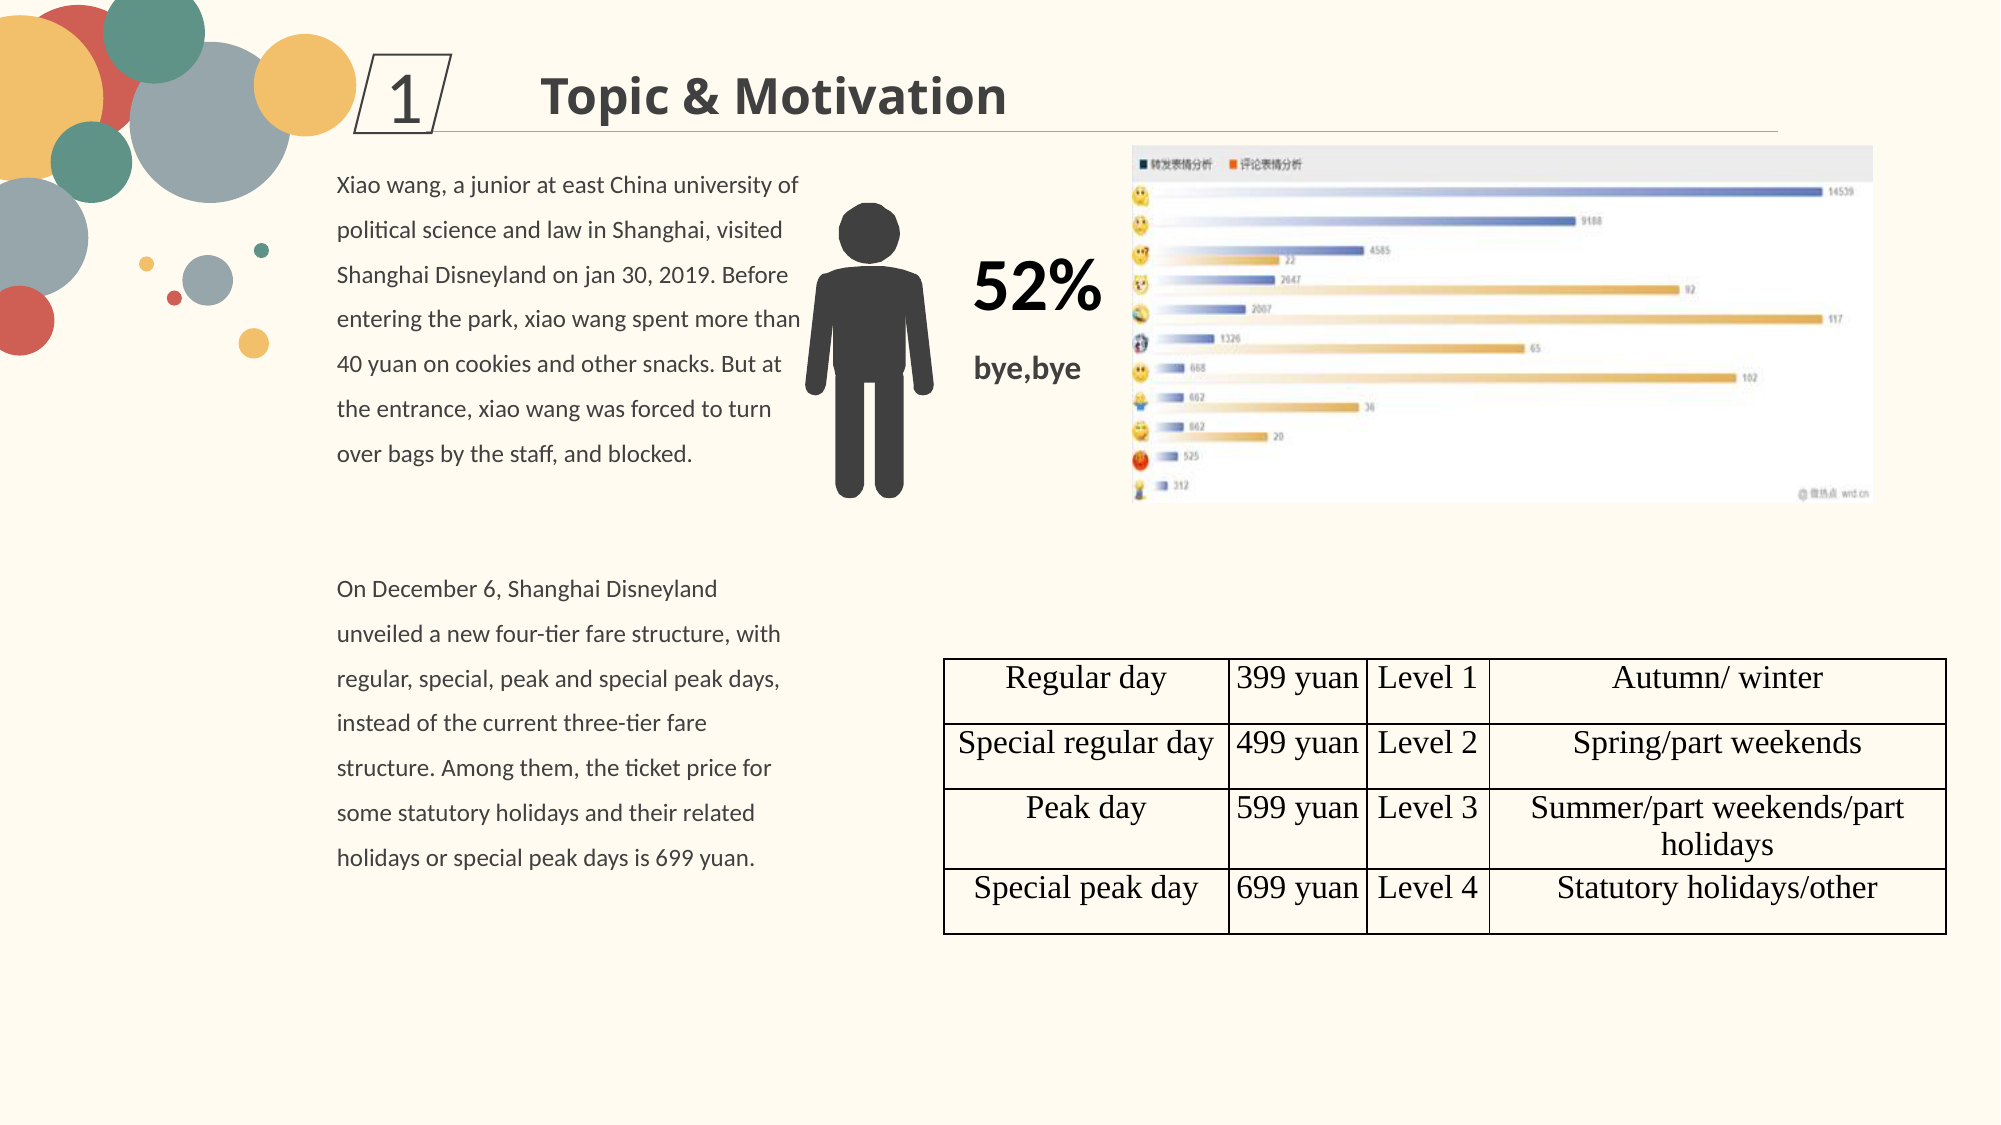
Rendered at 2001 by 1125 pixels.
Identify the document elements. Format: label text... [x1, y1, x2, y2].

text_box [0, 0, 357, 359]
table_header Level 1 [1368, 660, 1489, 723]
table_cell Summer/part weekends/part holidays [1490, 790, 1945, 868]
table_cell Statutory holidays/other [1490, 870, 1945, 933]
table_cell 699 yuan [1230, 870, 1366, 933]
table_cell 499 yuan [1230, 725, 1366, 788]
table_cell 599 yuan [1230, 790, 1366, 868]
text_box 52% [957, 227, 1119, 333]
text_box bye,bye [958, 339, 1132, 422]
text_box Xiao wang, a junior at east China university of political science and law in Shanghai, visited Shanghai Disneyland on jan 30, 2019. Before entering the park, xiao wang spent more than 40 yuan on cookies and other snacks. But at the entrance, xiao wang was forced to turn over bags by the staff, and blocked. On December 6, Shanghai Disneyland unveiled a new four-tier fare structure, with regular, special, peak and special peak days, instead of the current three-tier fare structure. Among them, the ticket price for some statutory holidays and their related holidays or special peak days is 699 yuan. [322, 145, 819, 879]
table_cell Level 2 [1368, 725, 1489, 788]
text_box 1 [357, 53, 453, 135]
table_header 399 yuan [1230, 660, 1366, 723]
table_cell Level 4 [1368, 870, 1489, 933]
table_cell Level 3 [1368, 790, 1489, 868]
table_header Regular day [945, 660, 1228, 723]
text_box Topic & Motivation [526, 57, 1296, 131]
table_header Autumn/ winter [1490, 660, 1945, 723]
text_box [805, 202, 934, 499]
table_cell Special peak day [945, 870, 1228, 933]
table_cell Special regular day [945, 725, 1228, 788]
table_cell Spring/part weekends [1490, 725, 1945, 788]
picture [1132, 145, 1873, 503]
table_cell Peak day [945, 790, 1228, 868]
